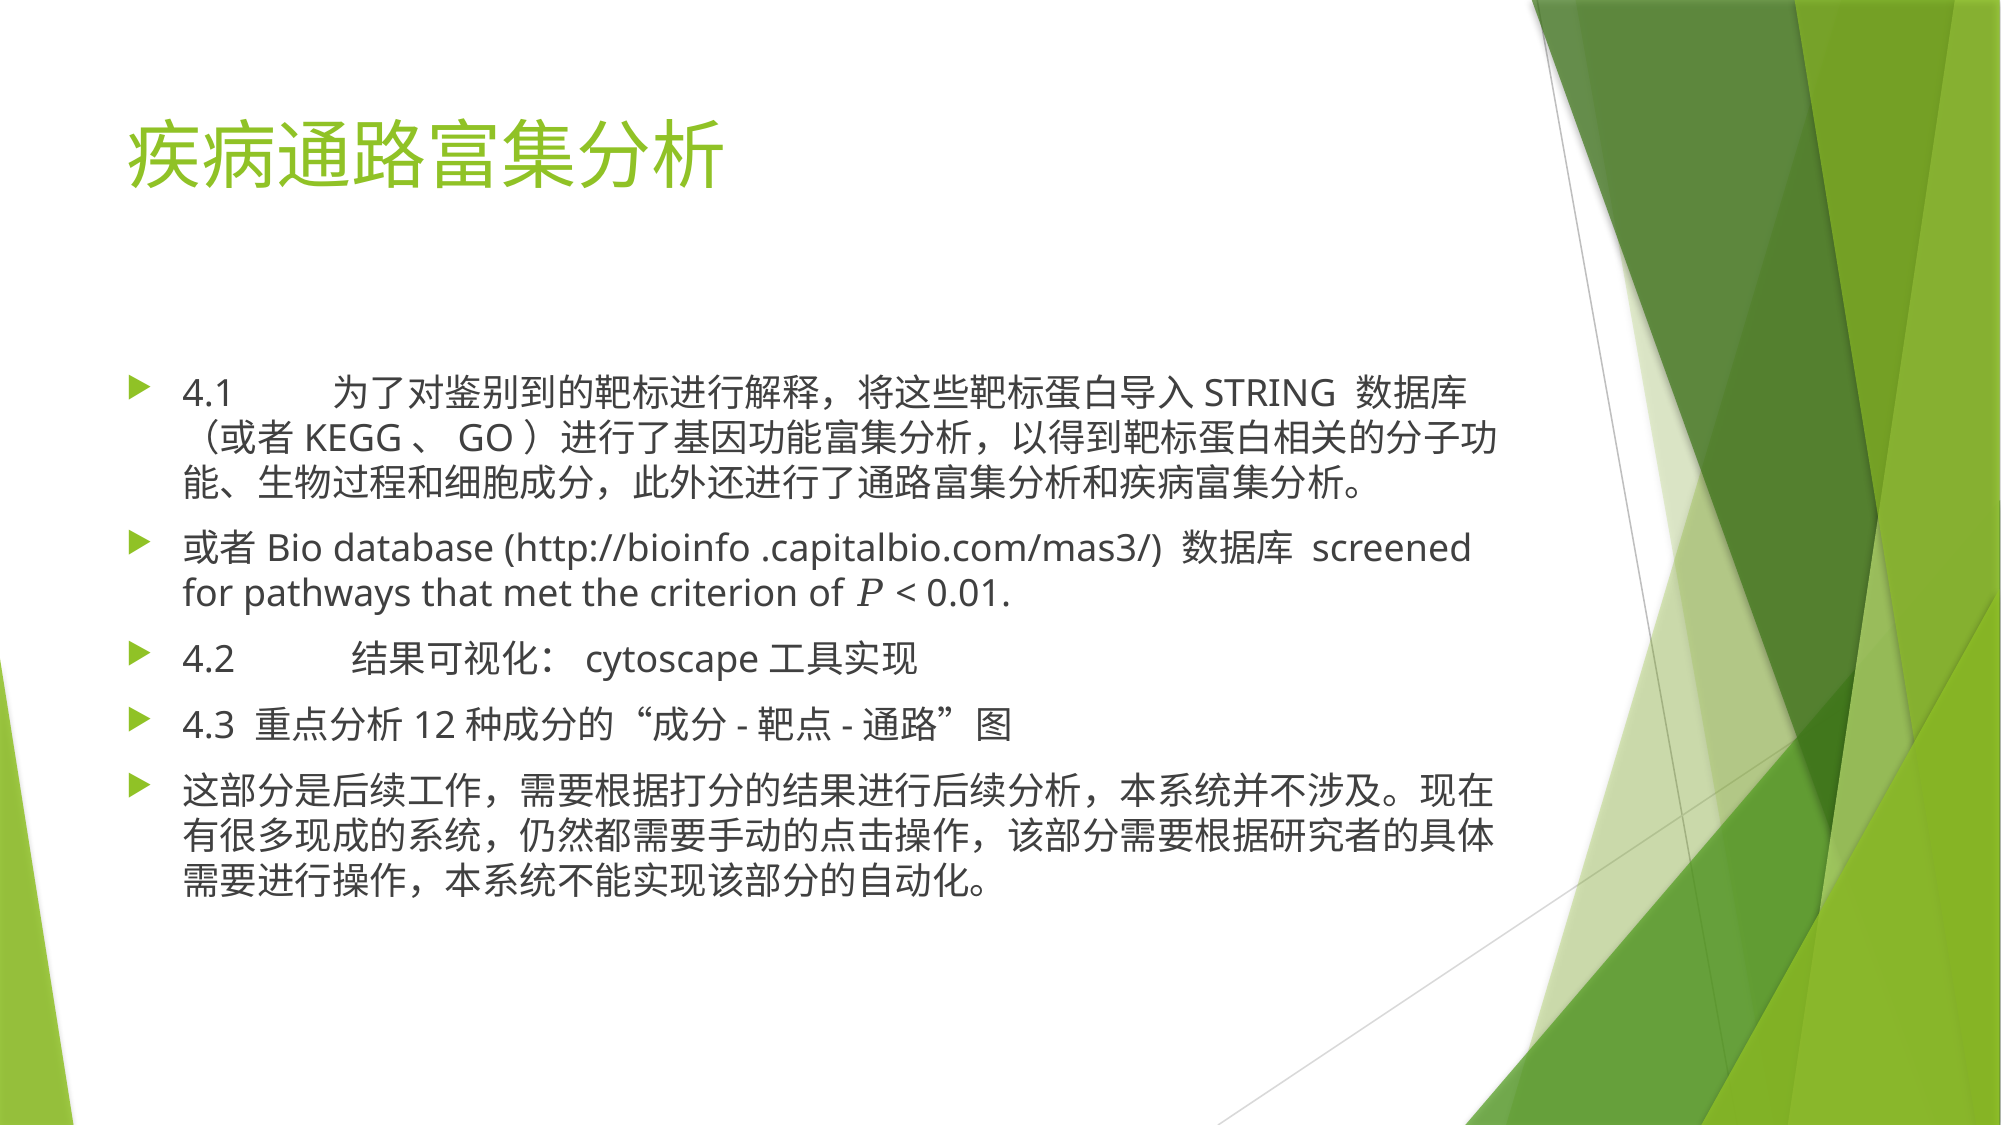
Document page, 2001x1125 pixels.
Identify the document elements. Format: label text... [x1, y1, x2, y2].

list 4.1 为了对鉴别到的靶标进行解释，将这些靶标蛋白导入STRING 数据库（或者KEGG、GO）进行了基因功能富集分析，以得到靶标蛋白相关的分子功能、生物过程和细胞成分，此外还进行了通路富集分析和疾病富集分析。 或者Bio database (http://bioinfo .capitalbio.com/mas3/) 数据库 screened for pathways that met the criterion of 𝑃 < 0.01. 4.2 结果可视化：cytoscape工具实现 4.3 重点分析12种成分的“成分-靶点-通路”图 这部分是后续工作，需要根据打分的结果进行后续分析，本系统并不涉及。现在有很多现成的系统，仍然都需要手动的点击操作，该部分需要根据研究者的具体需要进行操作，本系统不能实现该部分的自动化。 [111, 360, 1522, 998]
title 疾病通路富集分析 [111, 99, 1522, 317]
